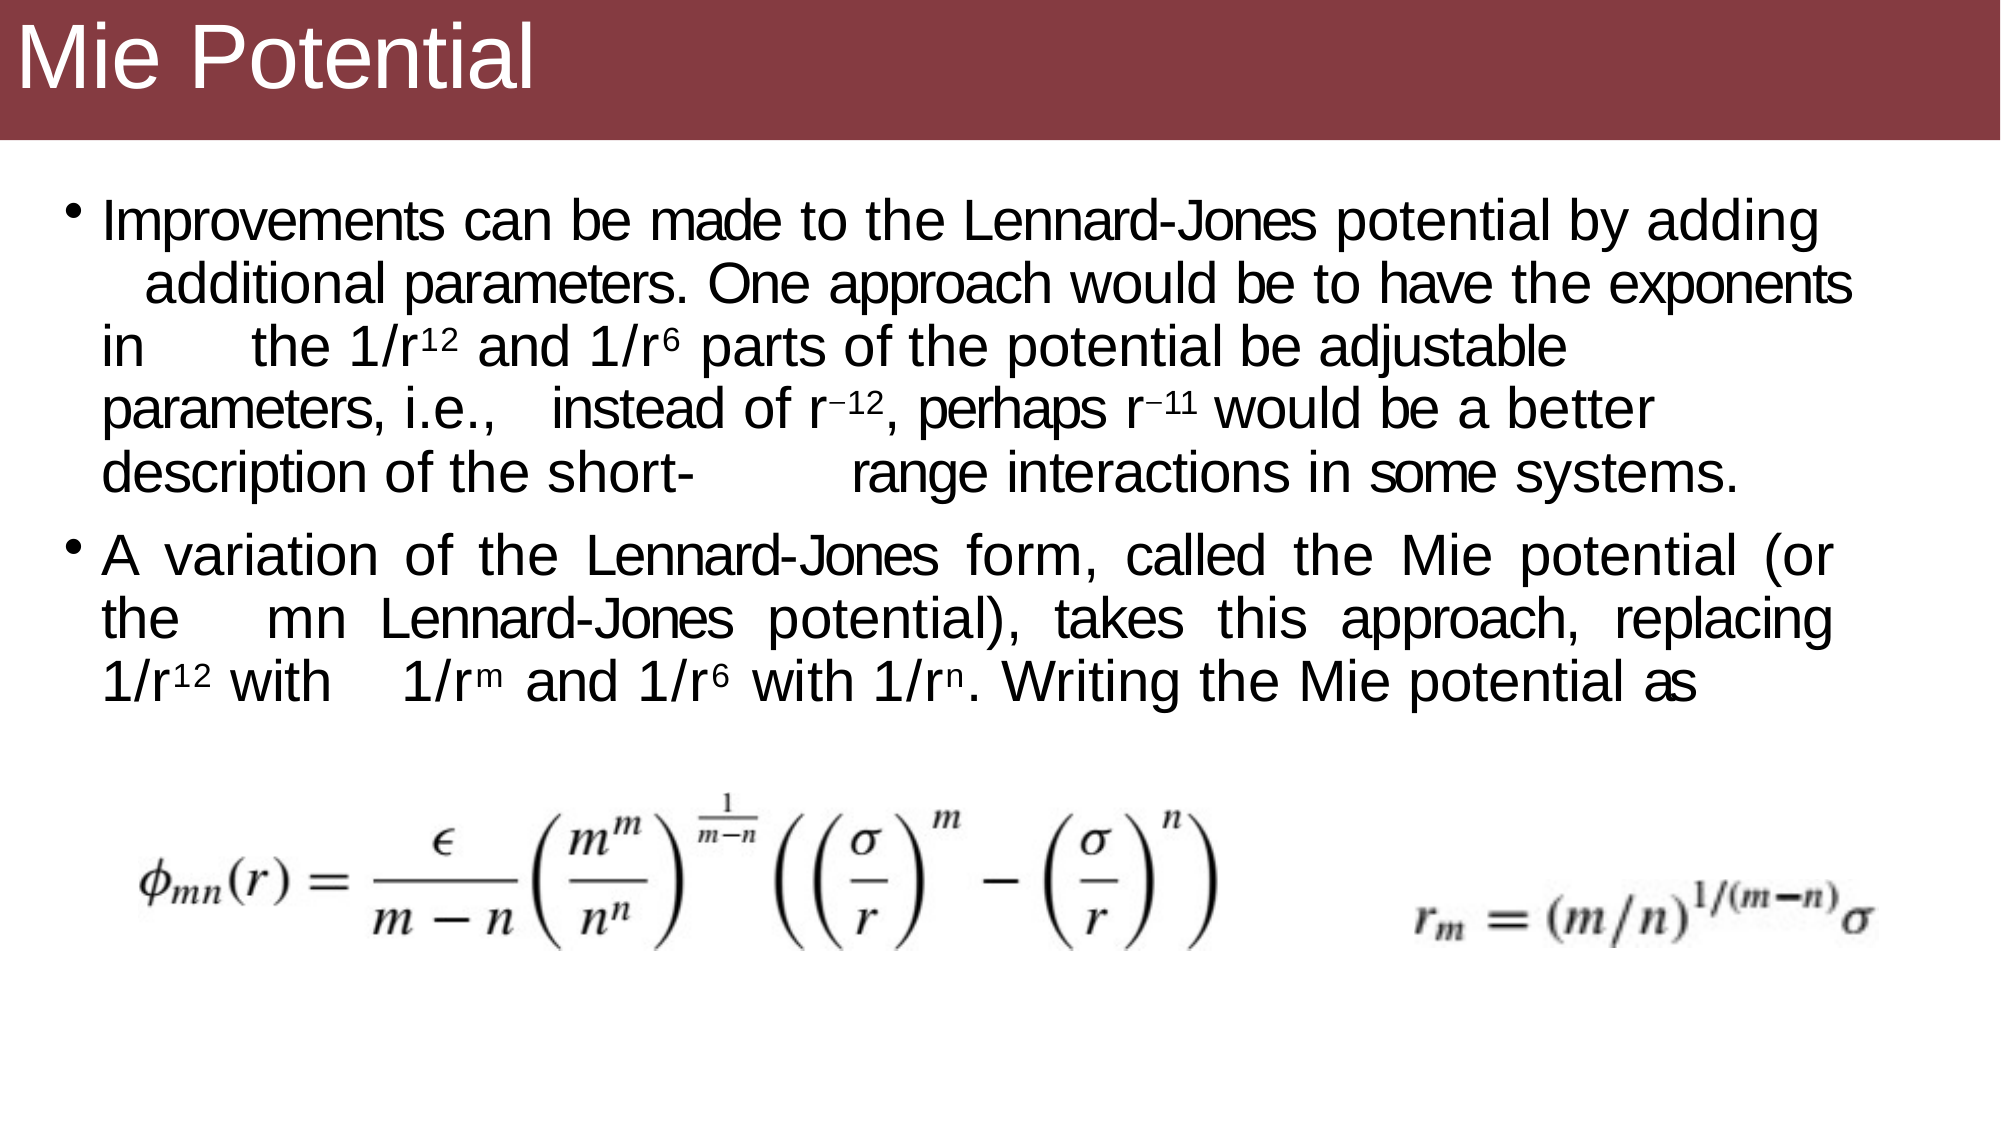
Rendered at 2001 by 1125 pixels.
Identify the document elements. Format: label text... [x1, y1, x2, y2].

picture [1414, 879, 1879, 949]
title Mie Potential [12, 0, 1648, 186]
picture [137, 792, 1220, 951]
text_box Improvements can be made to the Lennard-Jones potential by adding additional parameters. One approach would be to have the exponents in the 1/r12 and 1/r6 parts of the potential be adjustable parameters, i.e., instead of r−12, perhaps r−11 would be a better description of the short- range interactions in some systems. A variation of the Lennard-Jones form, called the Mie potential (or the mn Lennard-Jones potential), takes this approach, replacing 1/r12 with 1/rm and 1/r6 with 1/rn. Writing the Mie potential as [57, 180, 1866, 715]
